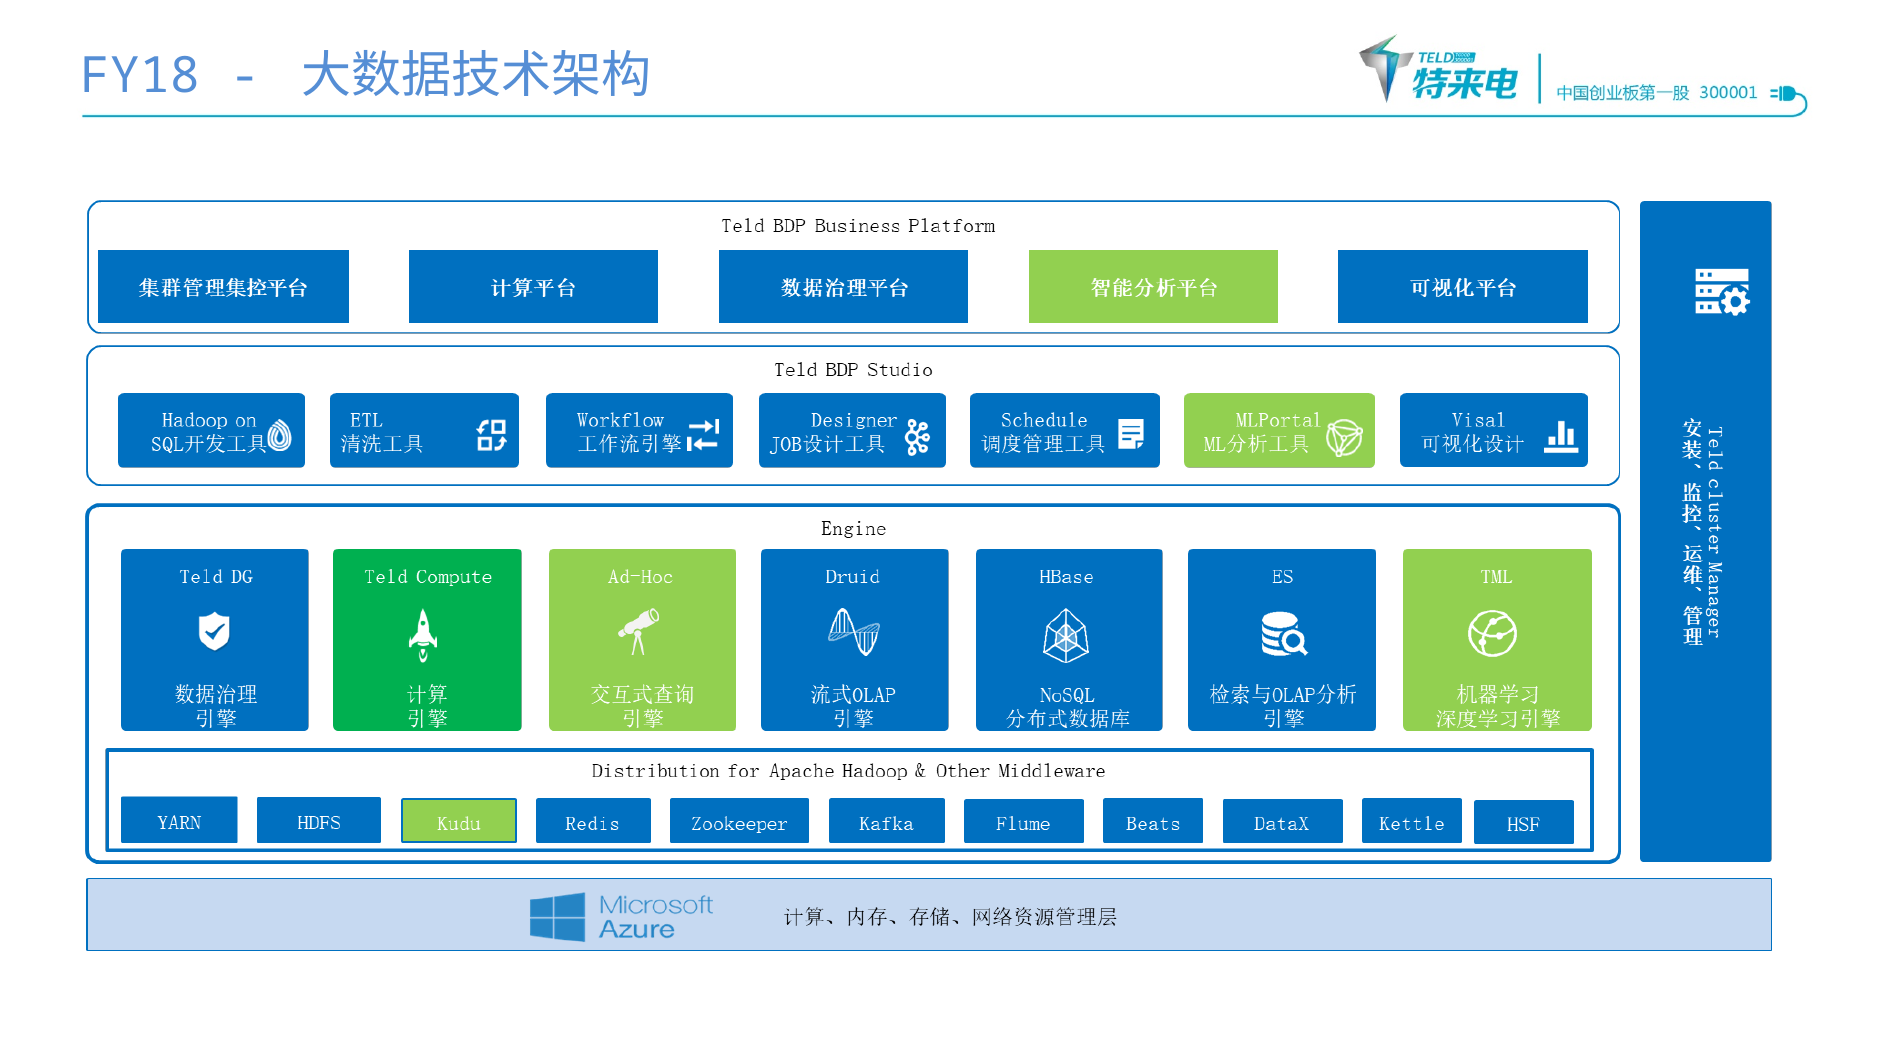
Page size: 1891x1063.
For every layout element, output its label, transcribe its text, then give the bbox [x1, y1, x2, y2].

picture [0, 0, 1891, 1063]
text_box FY18 - 大数据技术架构 [65, 35, 667, 111]
